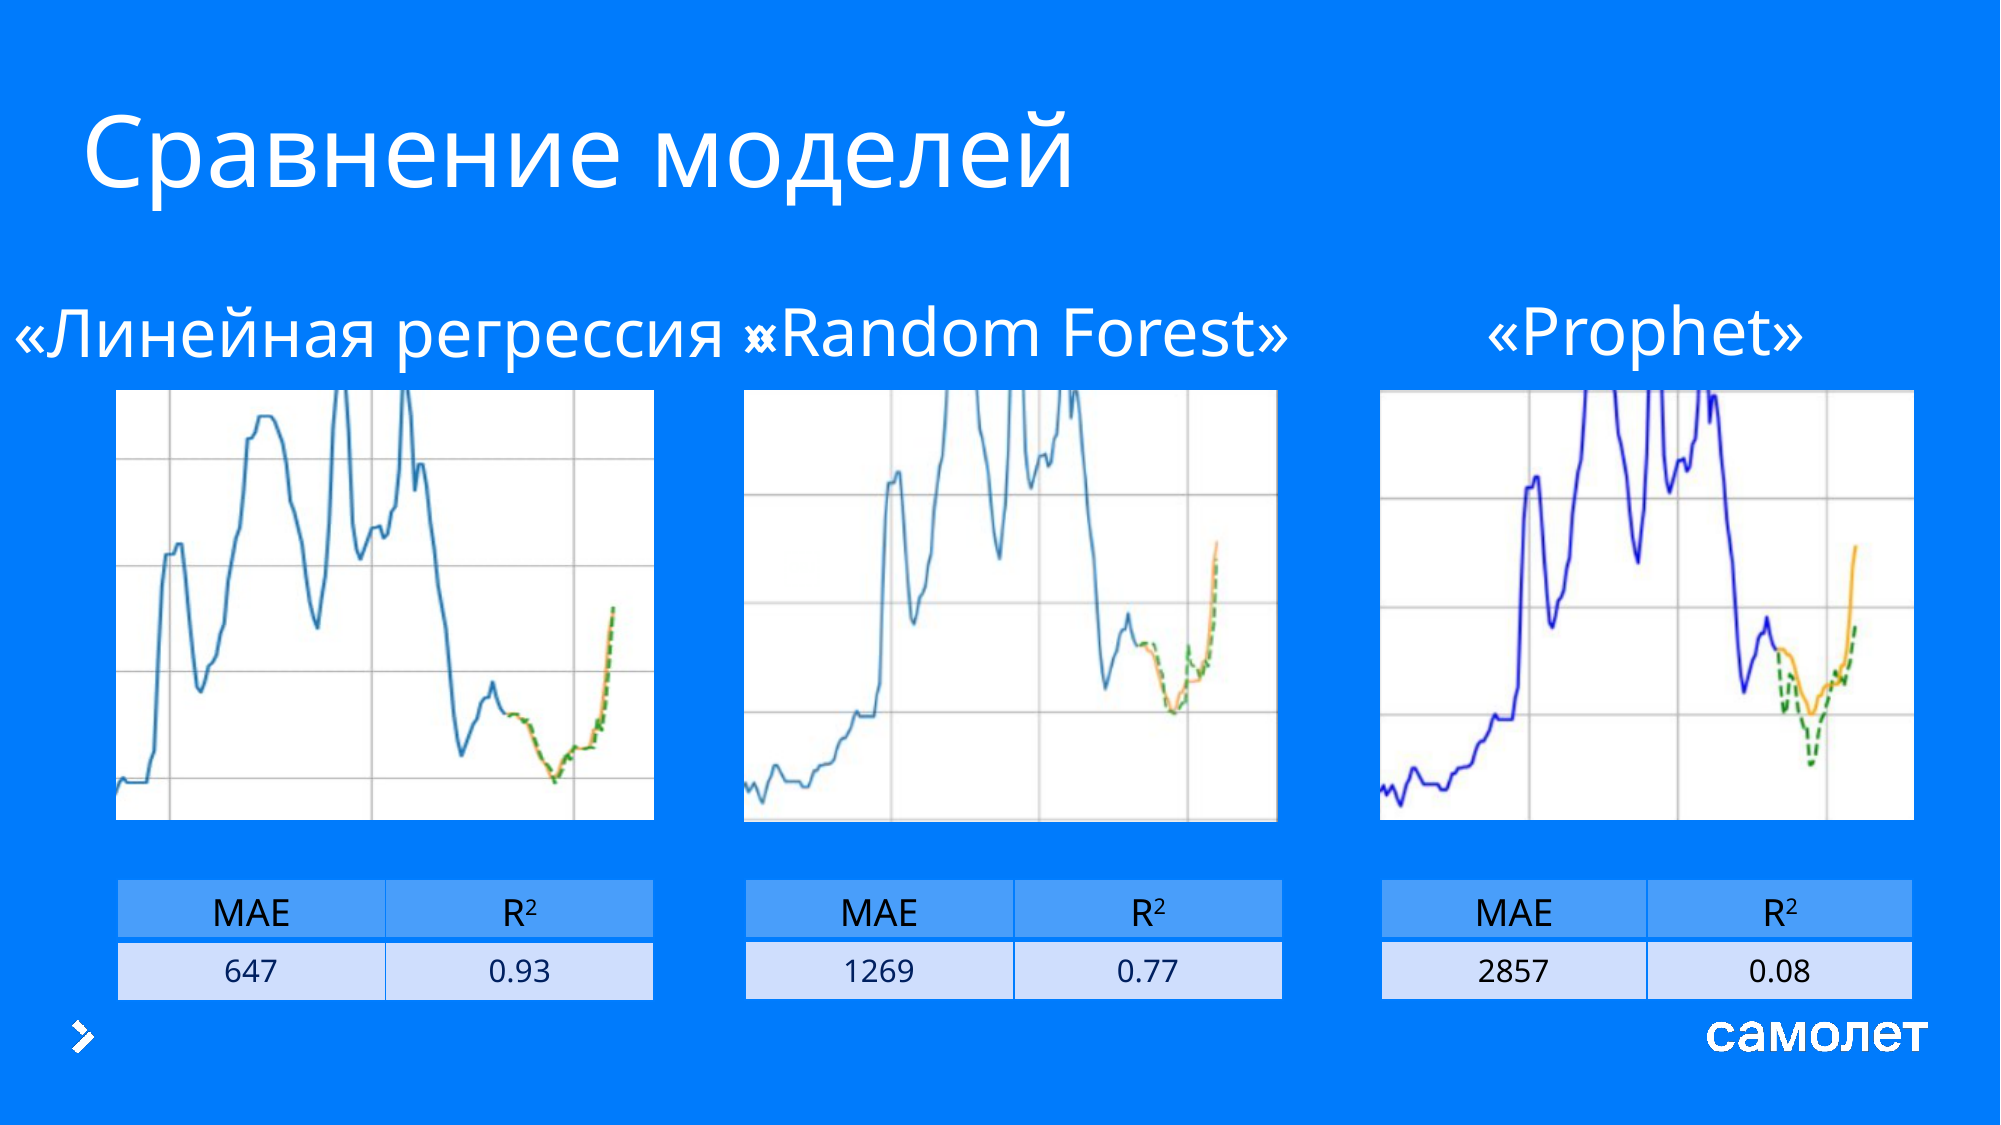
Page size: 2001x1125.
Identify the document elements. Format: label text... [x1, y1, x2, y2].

table_cell 647 [118, 943, 385, 1000]
picture [1380, 390, 1914, 821]
table_cell 1269 [746, 942, 1013, 999]
table_header MAE [1382, 880, 1646, 937]
table_header MAE [118, 880, 385, 937]
table_header MAE [746, 880, 1013, 937]
table_cell 0.77 [1015, 942, 1282, 999]
text_box Сравнение моделей [81, 100, 1936, 208]
picture [744, 390, 1278, 822]
picture [116, 390, 655, 821]
text_box «Линейная регрессия » [0, 283, 793, 379]
table_cell 0.08 [1648, 942, 1912, 999]
picture [72, 1020, 94, 1053]
table_cell 0.93 [386, 943, 653, 1000]
table_header R2 [1015, 880, 1282, 937]
picture [1707, 1021, 1928, 1052]
text_box «Random Forest» [712, 282, 1305, 378]
text_box «Prophet» [1471, 281, 1821, 377]
table_header R2 [1648, 880, 1912, 937]
table_cell 2857 [1382, 942, 1646, 999]
table_header R2 [386, 880, 653, 937]
